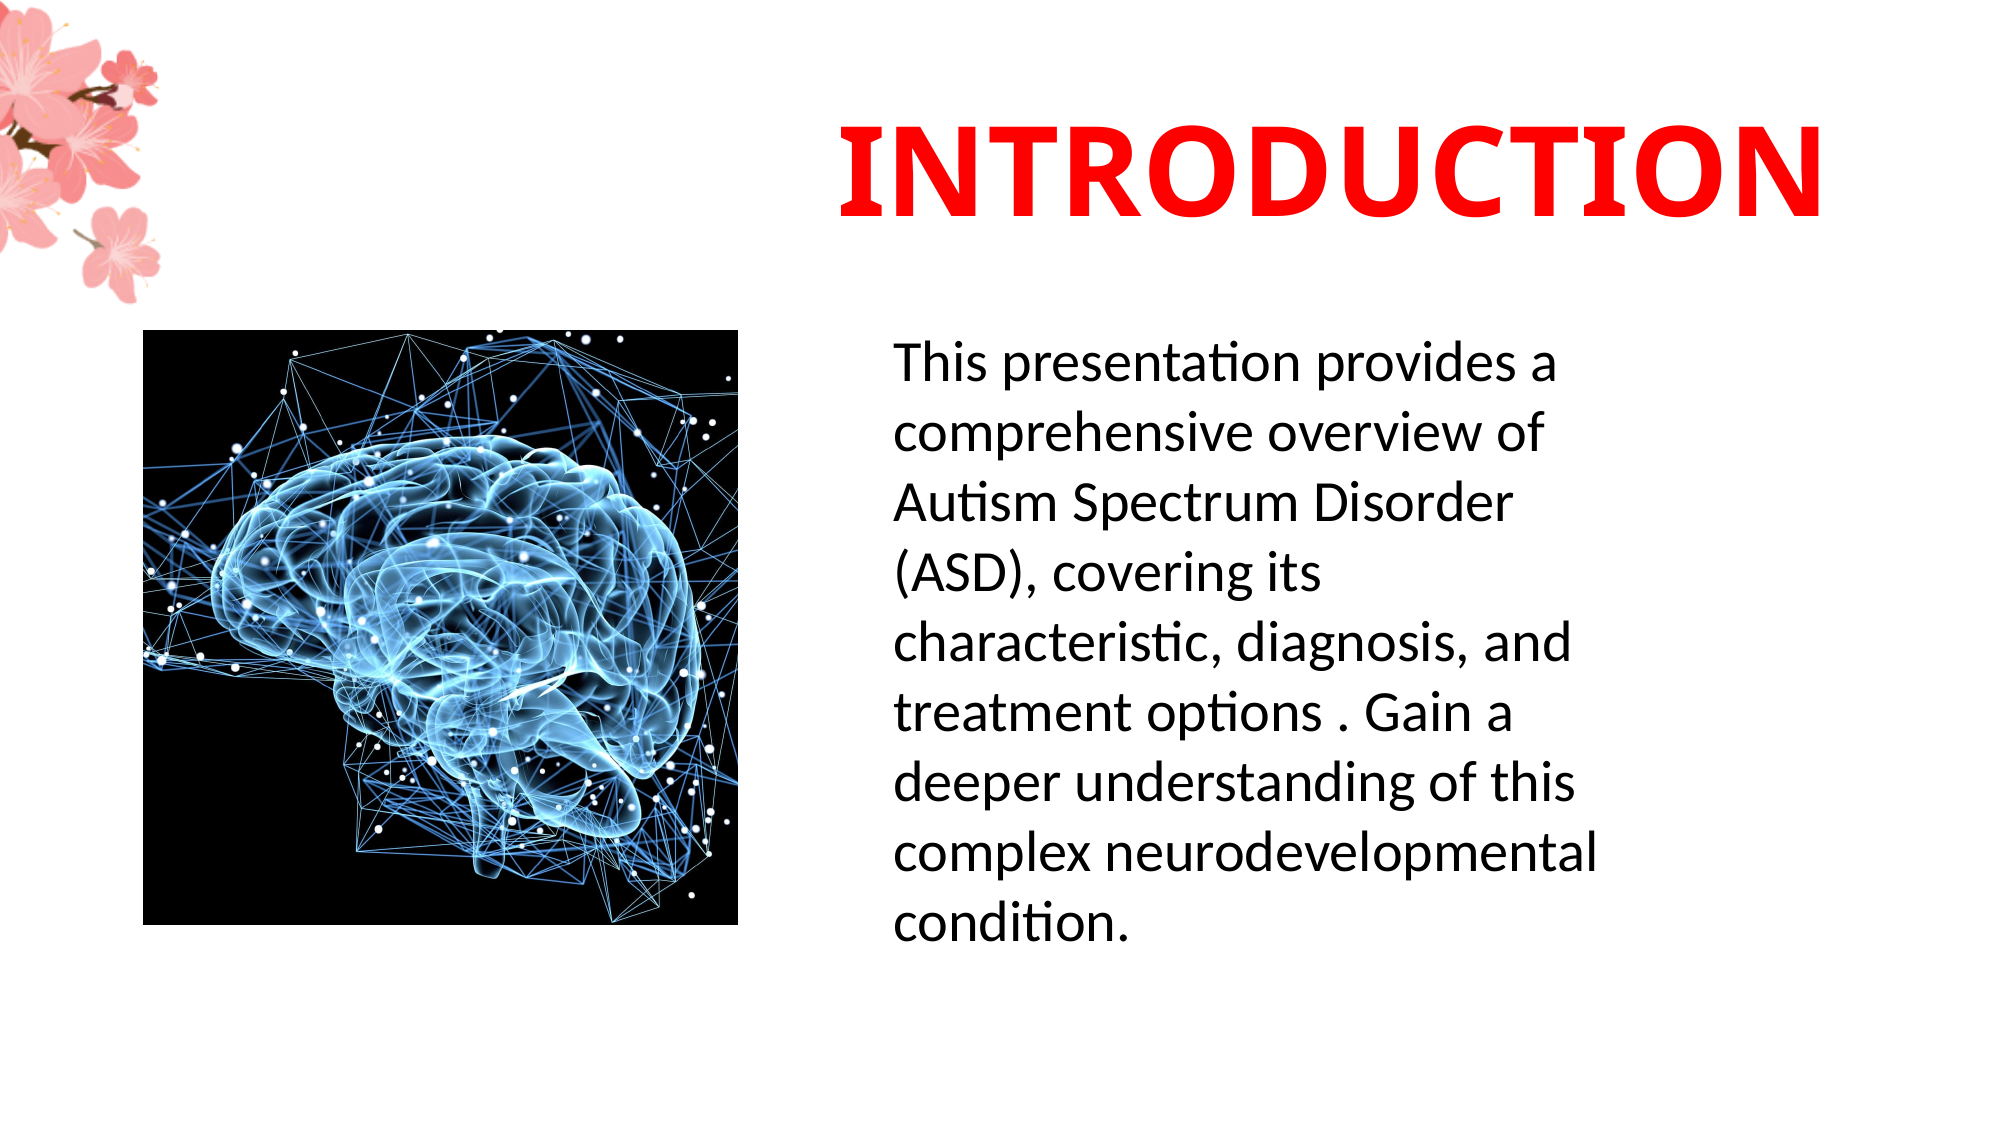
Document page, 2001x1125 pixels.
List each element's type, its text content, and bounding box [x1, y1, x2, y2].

text_box This presentation provides a comprehensive overview of Autism Spectrum Disorder (ASD), covering its characteristic, diagnosis, and treatment options . Gain a deeper understanding of this complex neurodevelopmental condition. [878, 315, 1643, 781]
title INTRODUCTION [821, 93, 1878, 259]
picture [143, 330, 738, 925]
picture [0, 0, 197, 328]
